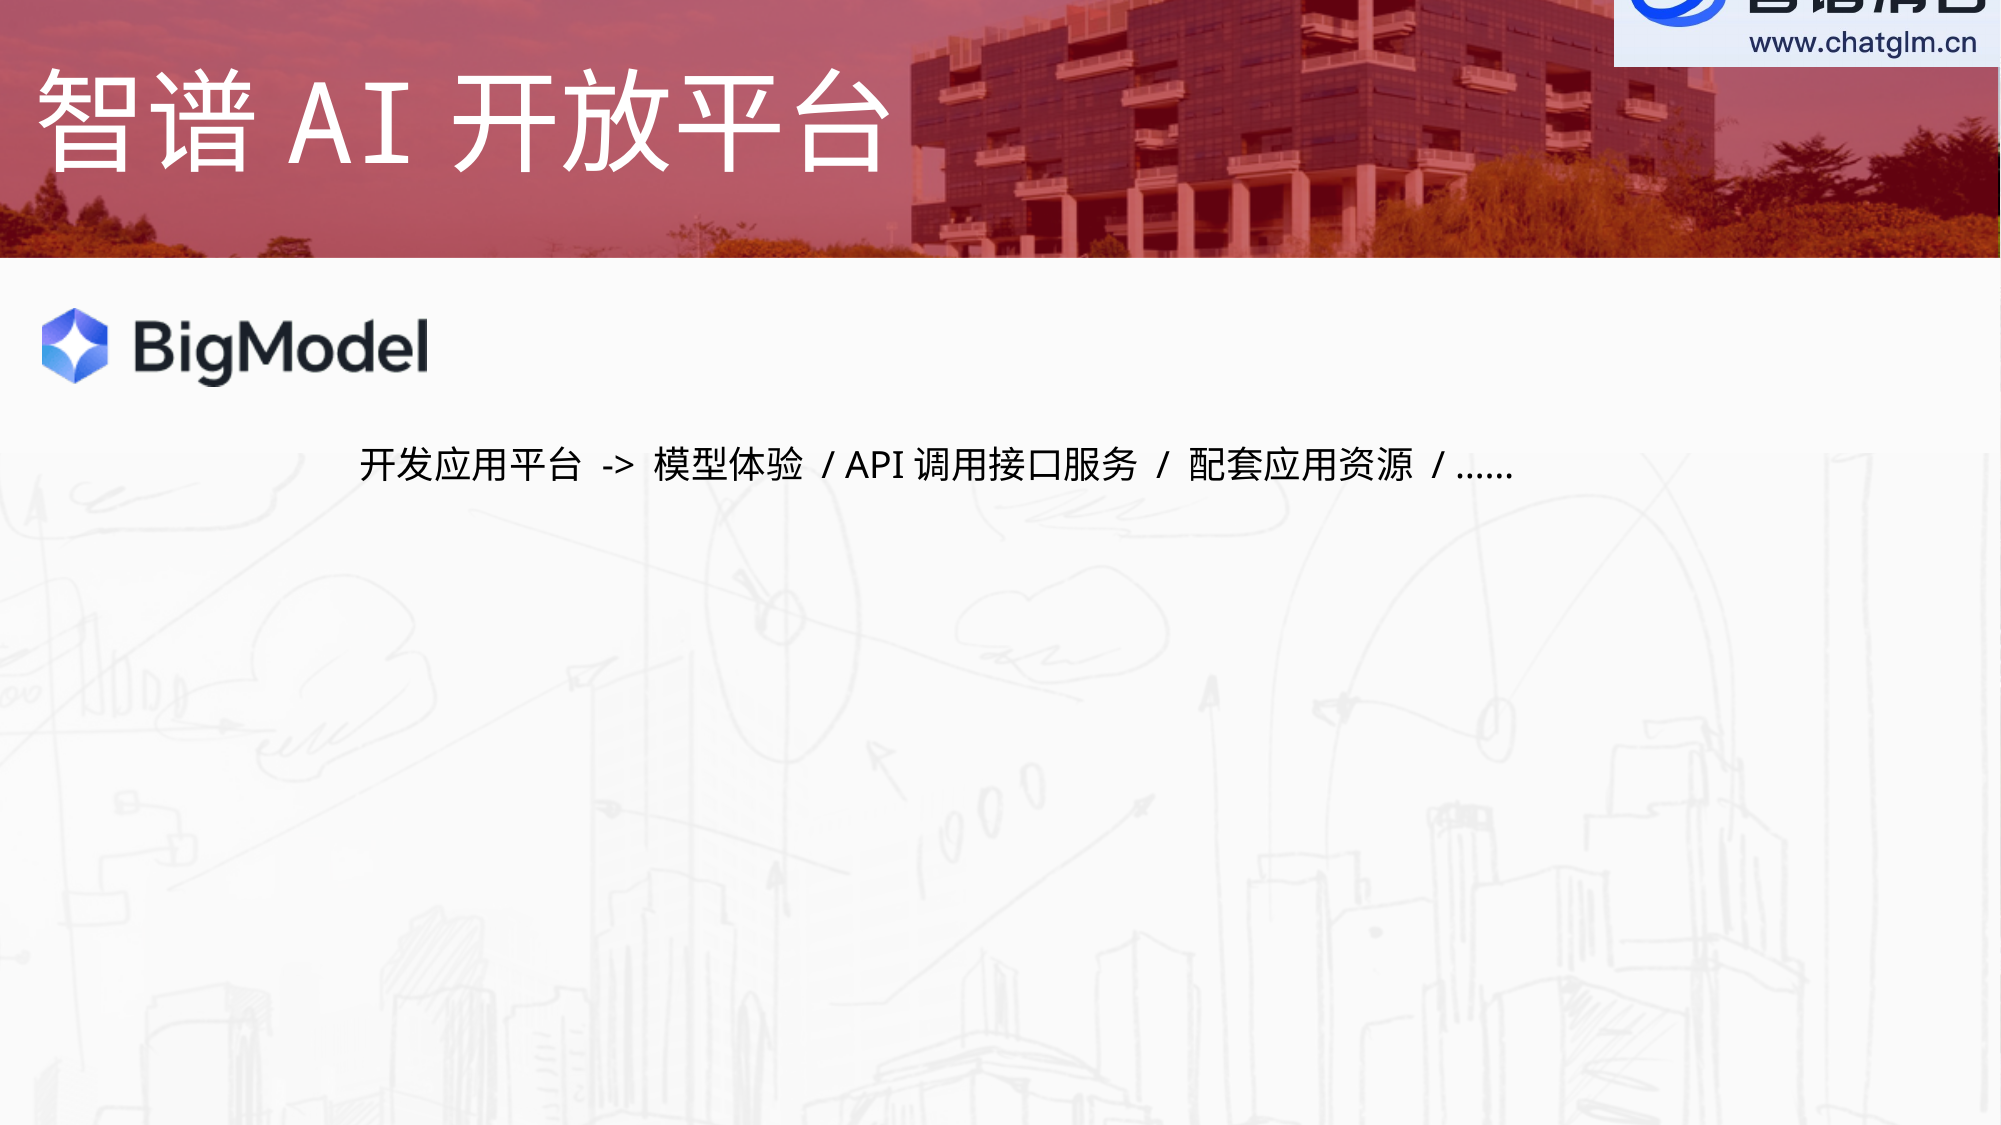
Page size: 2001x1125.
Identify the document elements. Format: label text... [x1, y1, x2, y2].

text_box 智谱AI开放平台 [19, 44, 913, 194]
picture [1614, 0, 2001, 1125]
text_box 开发应用平台 -> 模型体验 / API调用接口服务 / 配套应用资源 / …… [344, 433, 1530, 539]
picture [42, 308, 427, 387]
text_box [0, 257, 2000, 454]
